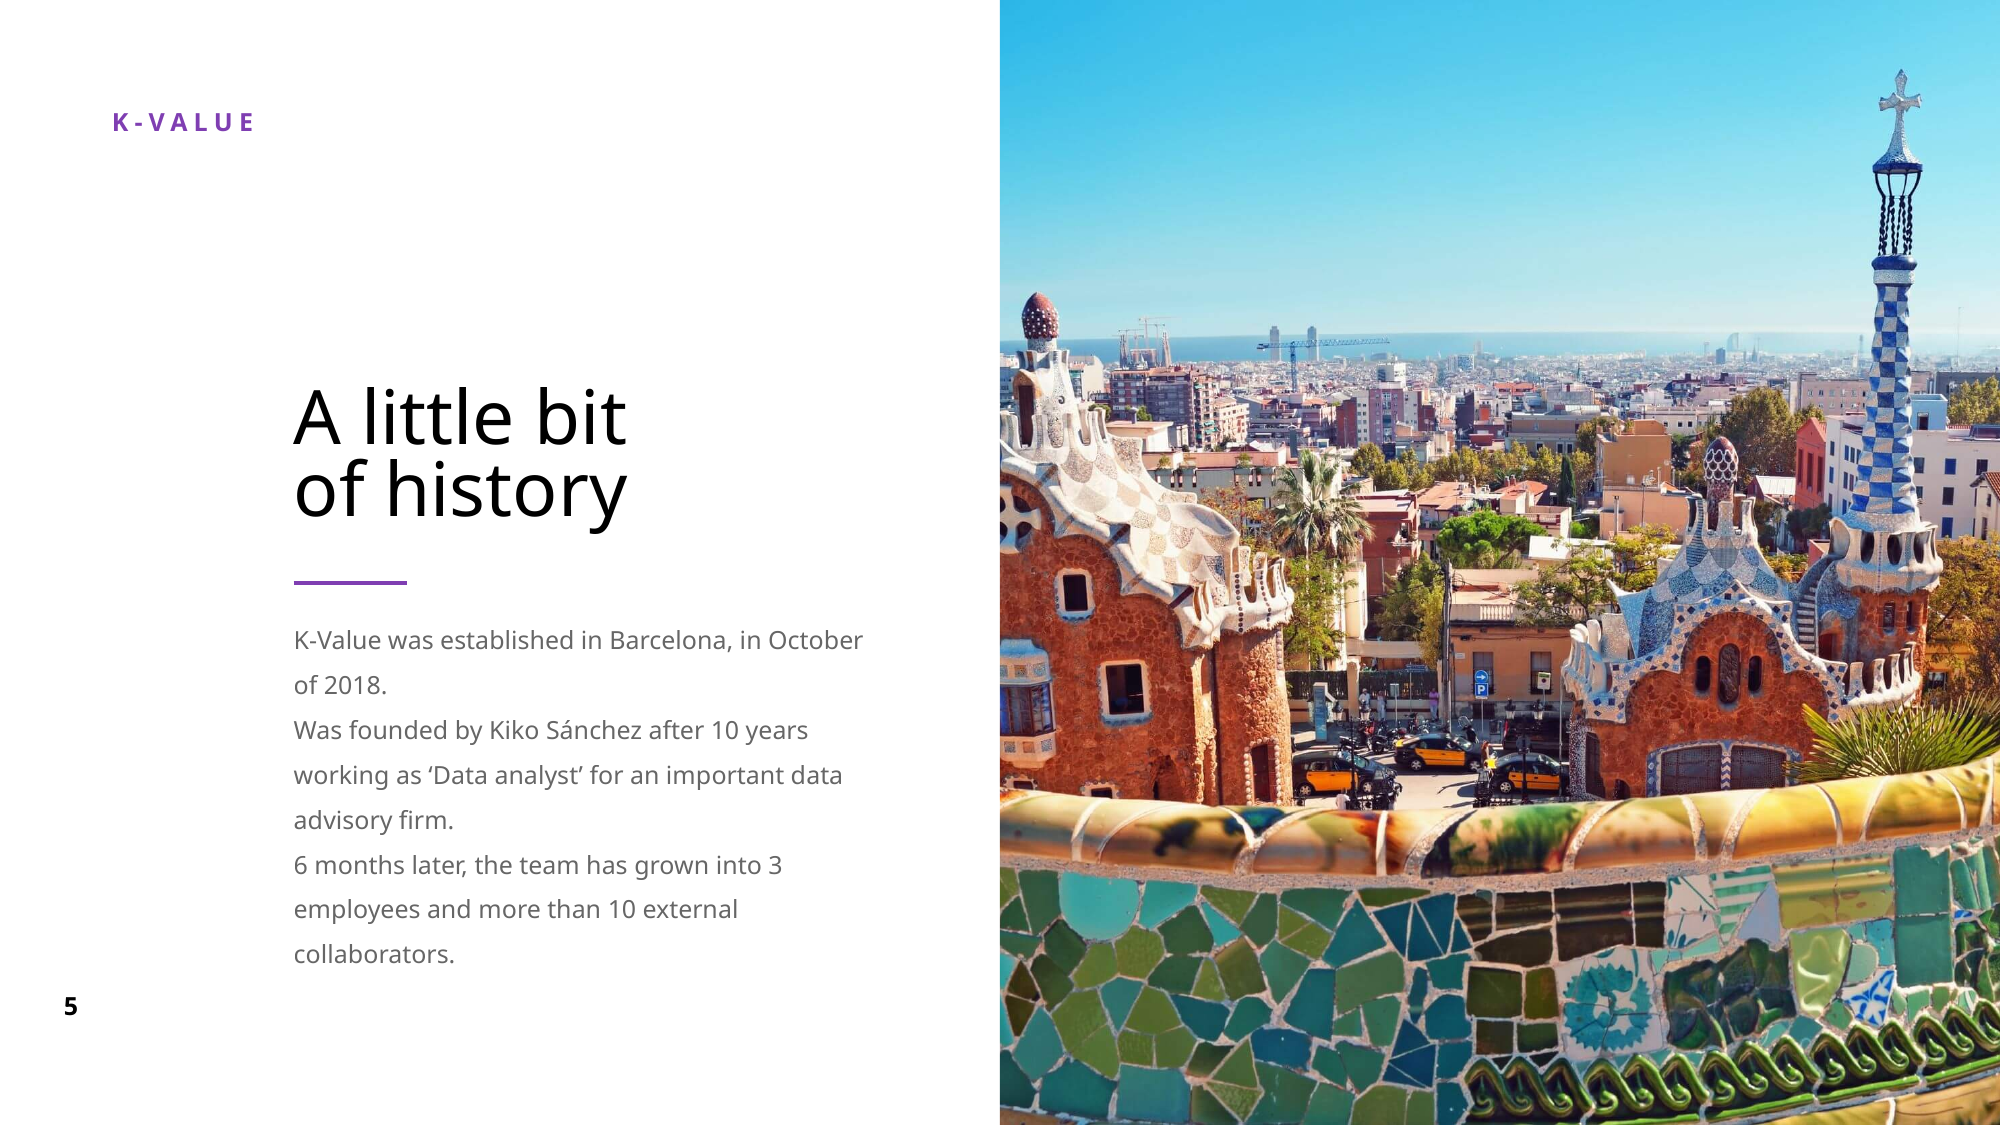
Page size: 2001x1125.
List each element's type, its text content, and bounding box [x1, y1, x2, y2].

text_box A little bit of history [293, 386, 899, 531]
text_box K-Value was established in Barcelona, in October of 2018. Was founded by Kiko Sánchez after 10 years working as ‘Data analyst’ for an important data advisory firm. 6 months later, the team has grown into 3 employees and more than 10 external collaborators. [293, 609, 899, 969]
picture [999, 0, 2000, 1125]
